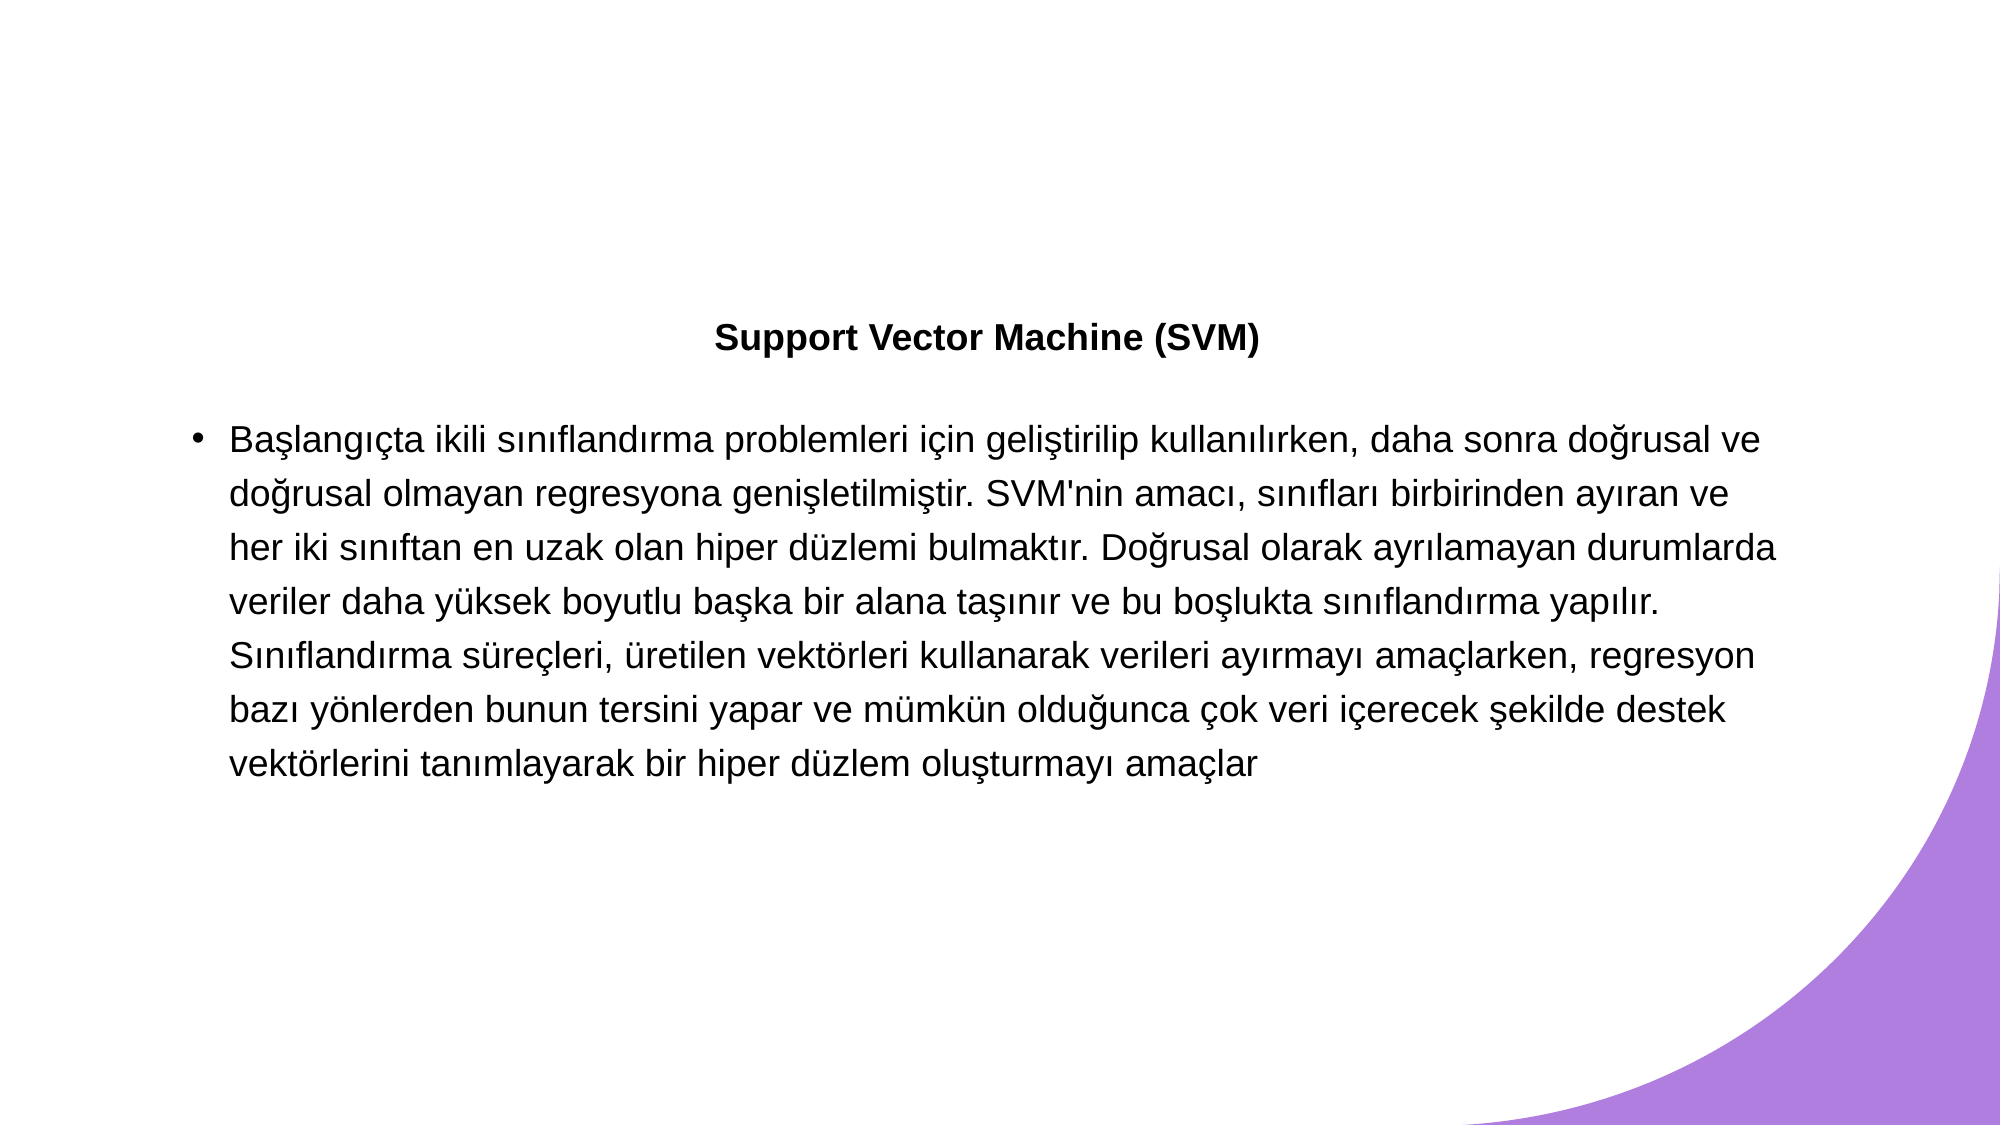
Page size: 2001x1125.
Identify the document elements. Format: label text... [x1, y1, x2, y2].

title Support Vector Machine (SVM) [176, 118, 1809, 366]
list Başlangıçta ikili sınıflandırma problemleri için geliştirilip kullanılırken, daha sonra doğrusal ve doğrusal olmayan regresyona genişletilmiştir. SVM'nin amacı, sınıfları birbirinden ayıran ve her iki sınıftan en uzak olan hiper düzlemi bulmaktır. Doğrusal olarak ayrılamayan durumlarda veriler daha yüksek boyutlu başka bir alana taşınır ve bu boşlukta sınıflandırma yapılır. Sınıflandırma süreçleri, üretilen vektörleri kullanarak verileri ayırmayı amaçlarken, regresyon bazı yönlerden bunun tersini yapar ve mümkün olduğunca çok veri içerecek şekilde destek vektörlerini tanımlayarak bir hiper düzlem oluşturmayı amaçlar [176, 398, 1809, 975]
